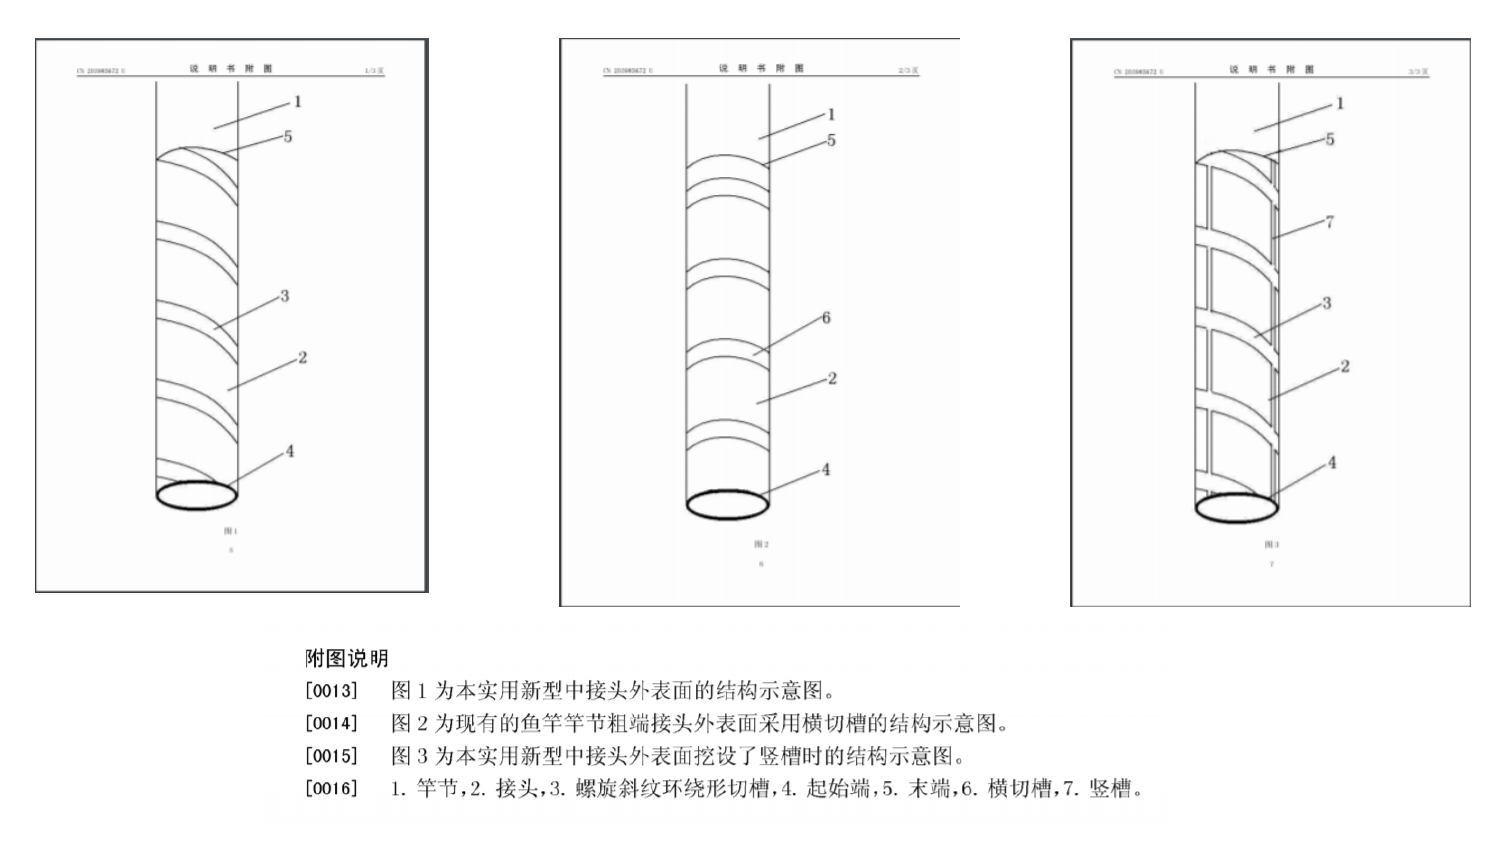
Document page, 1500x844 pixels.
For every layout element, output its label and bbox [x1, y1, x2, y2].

picture [35, 38, 429, 594]
picture [559, 38, 961, 608]
picture [1070, 38, 1472, 608]
picture [259, 623, 1176, 833]
